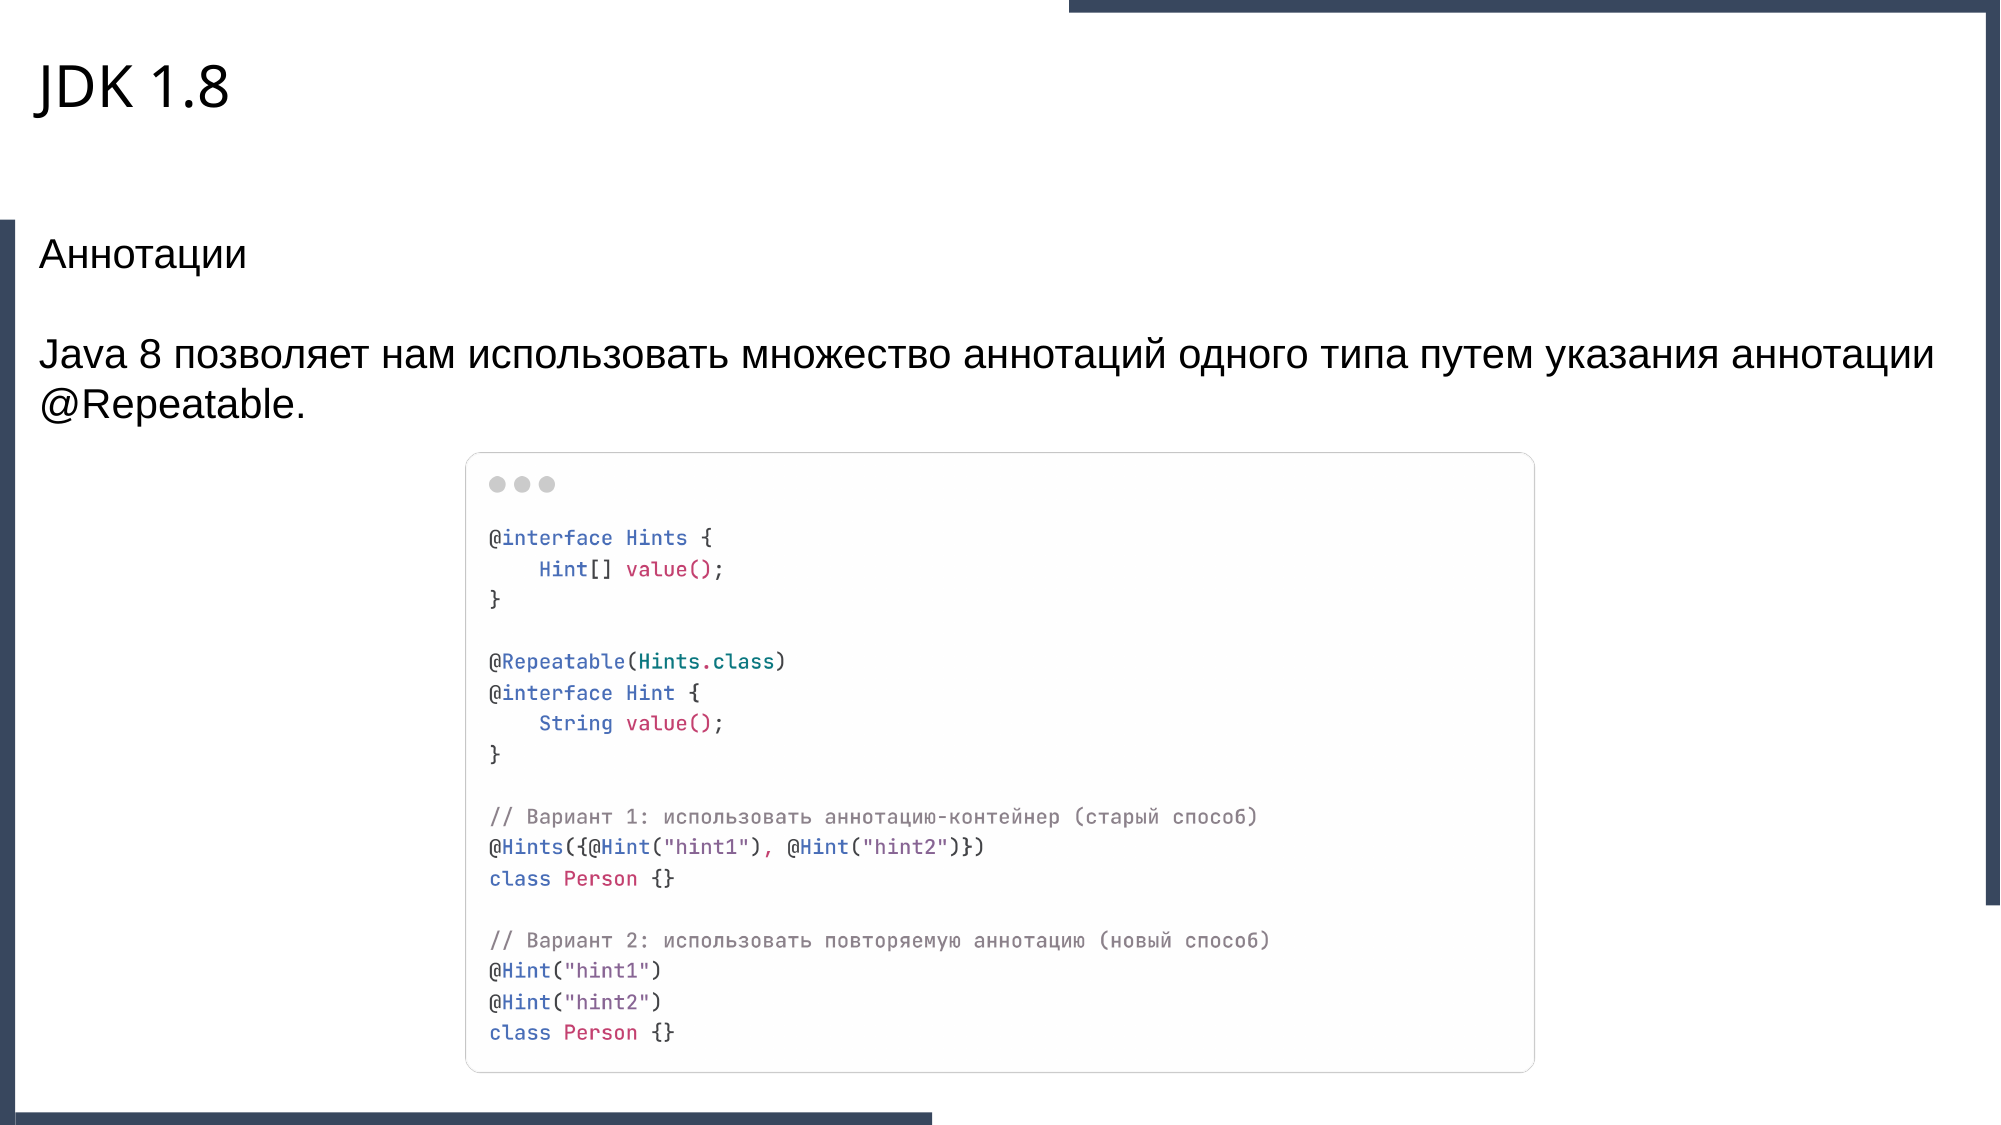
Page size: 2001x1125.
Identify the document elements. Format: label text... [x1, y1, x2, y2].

text_box JDK 1.8 [24, 42, 1025, 127]
picture [445, 432, 1555, 1093]
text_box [0, 219, 933, 1125]
text_box Аннотации Java 8 позволяет нам использовать множество аннотаций одного типа путем указания аннотации @Repeatable. [933, 219, 1068, 432]
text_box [1068, 0, 2000, 906]
